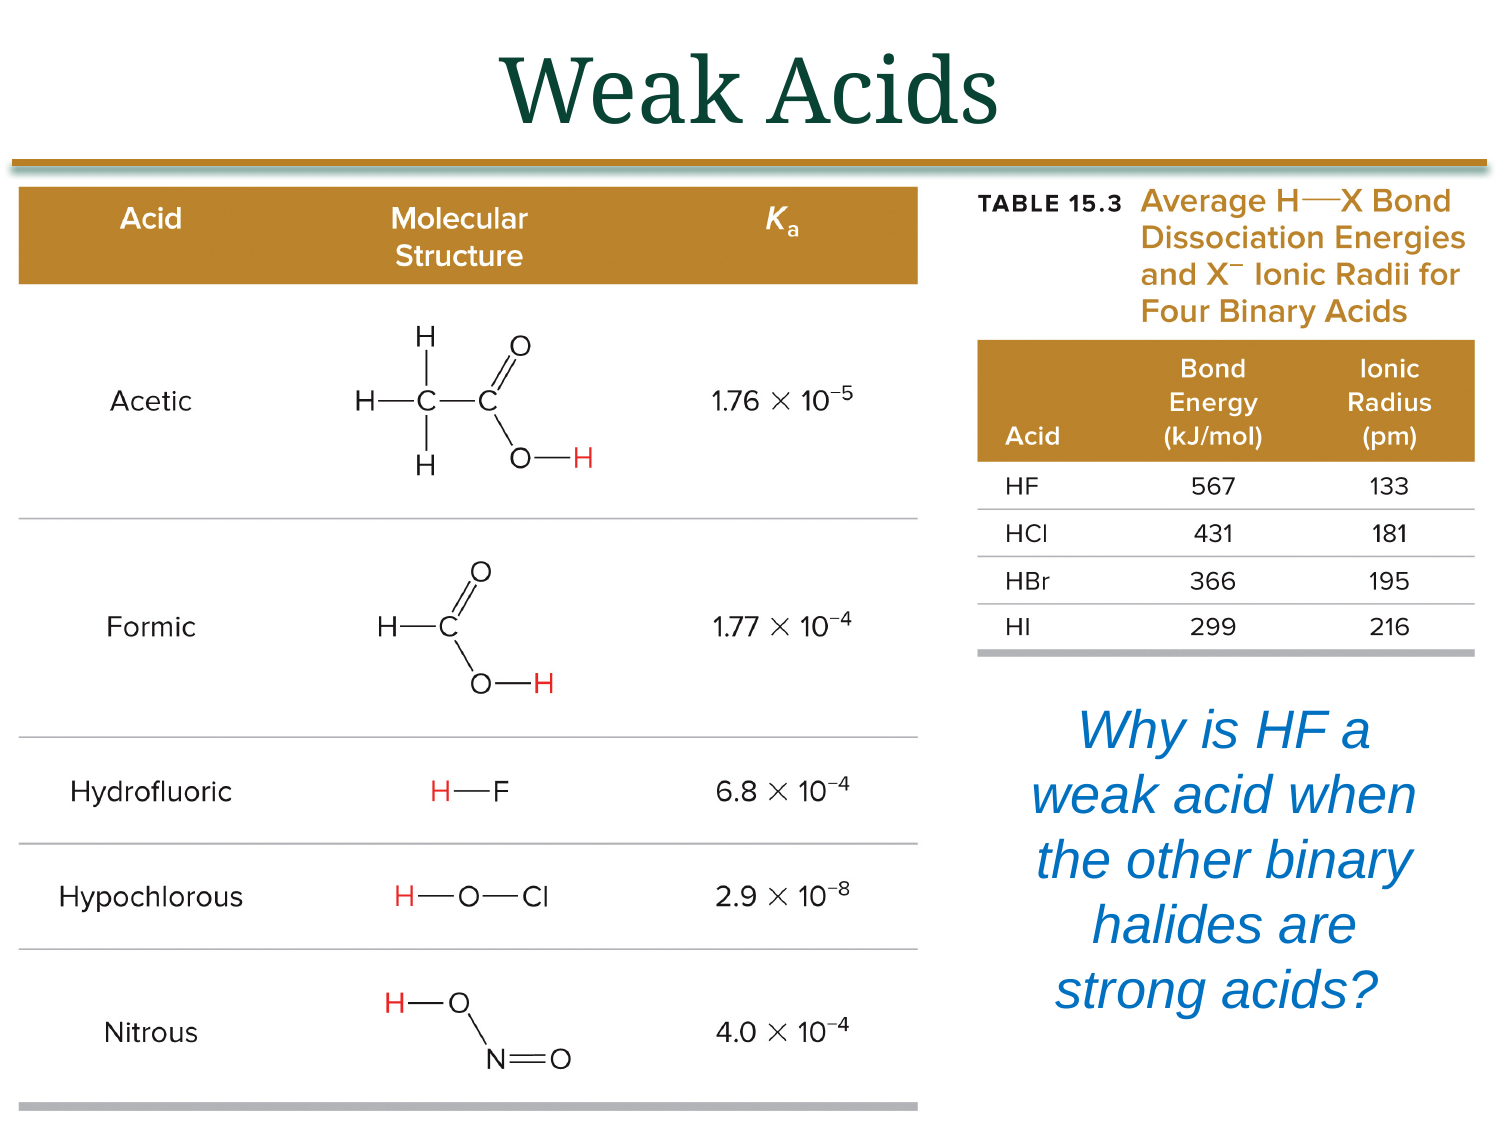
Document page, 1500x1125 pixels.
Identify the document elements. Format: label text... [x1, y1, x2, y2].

text_box Why is HF a weak acid when the other binary halides are strong acids? [999, 687, 1450, 1027]
picture [12, 181, 926, 1120]
picture [970, 181, 1480, 666]
text_box Weak Acids [0, 24, 1500, 175]
